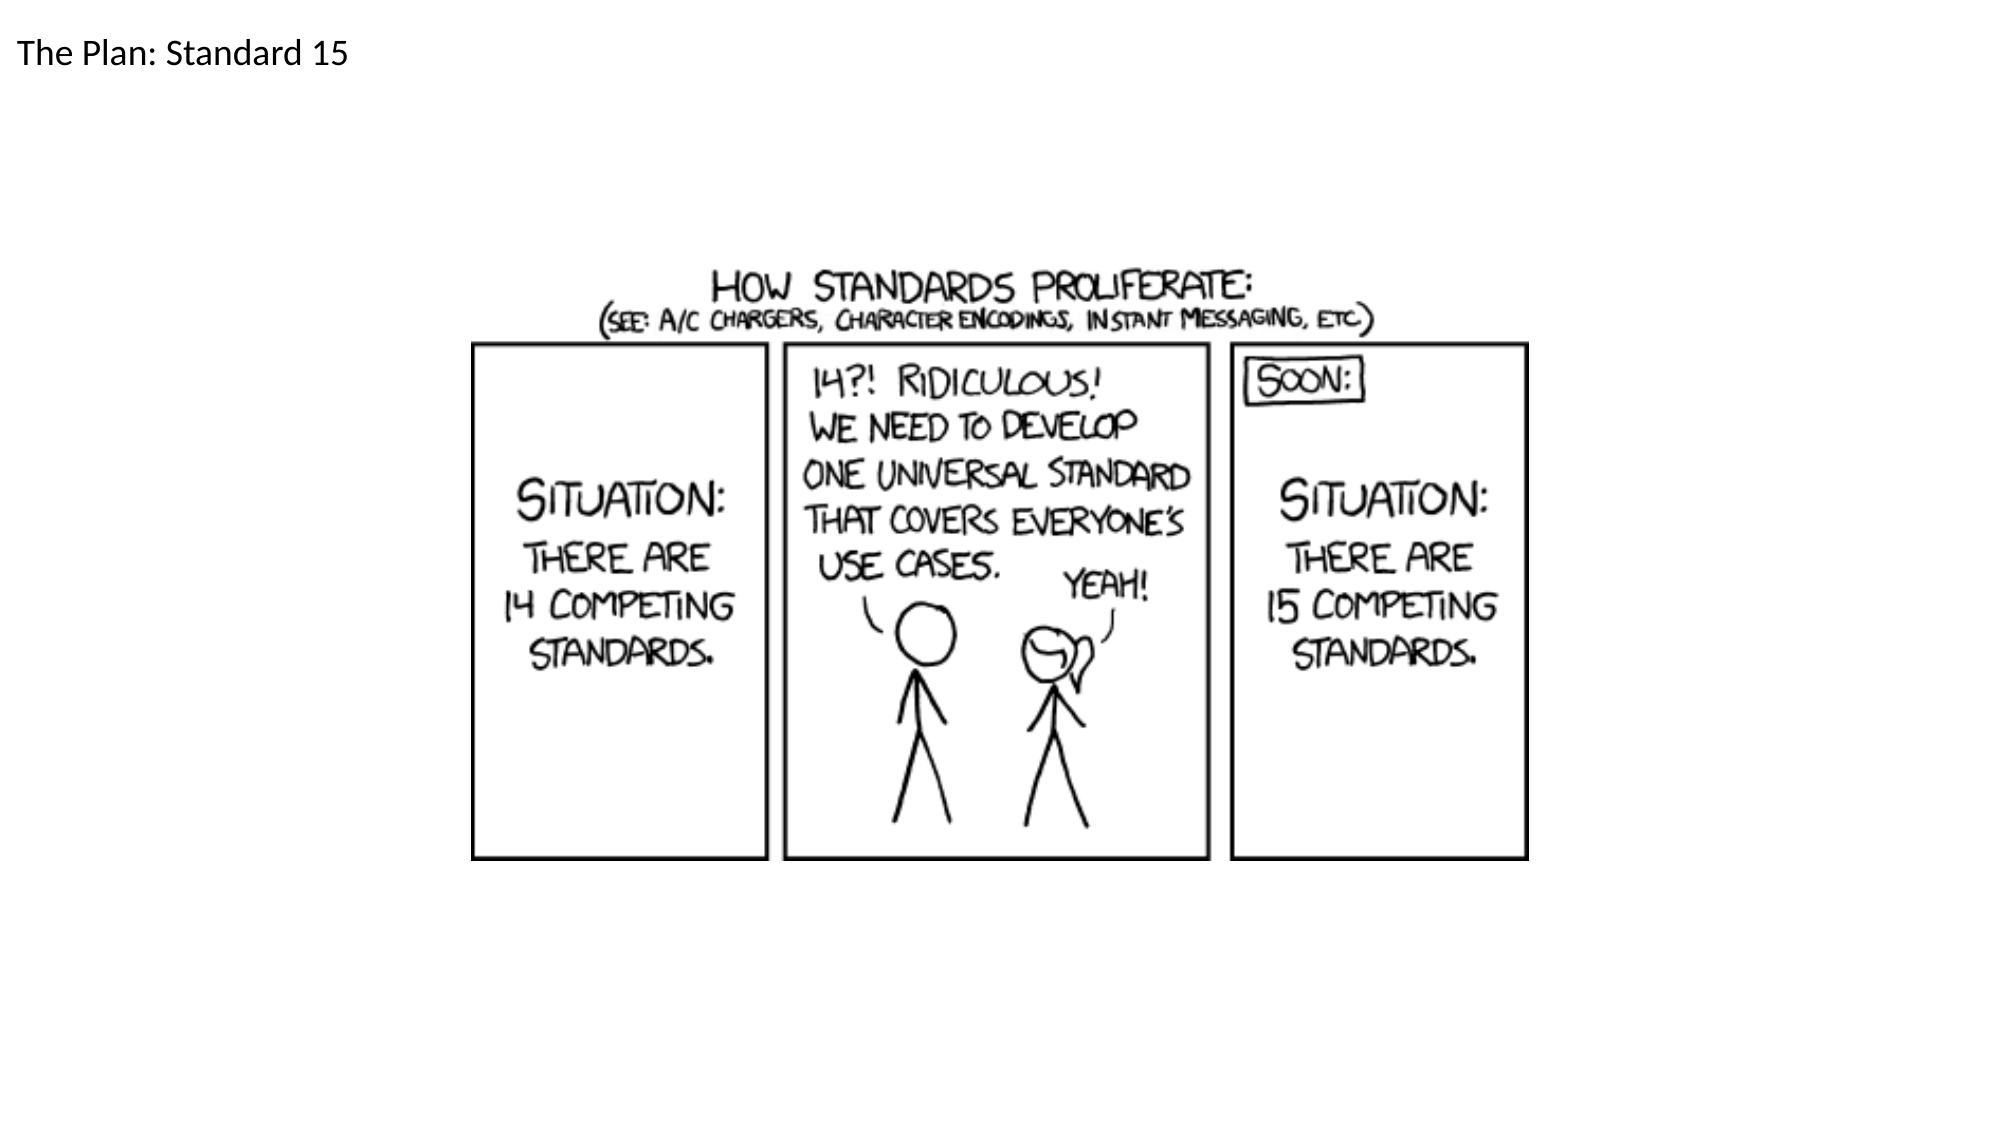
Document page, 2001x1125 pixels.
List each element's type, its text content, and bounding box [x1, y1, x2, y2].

text_box The Plan: Standard 15 [2, 20, 365, 80]
picture [471, 264, 1529, 861]
